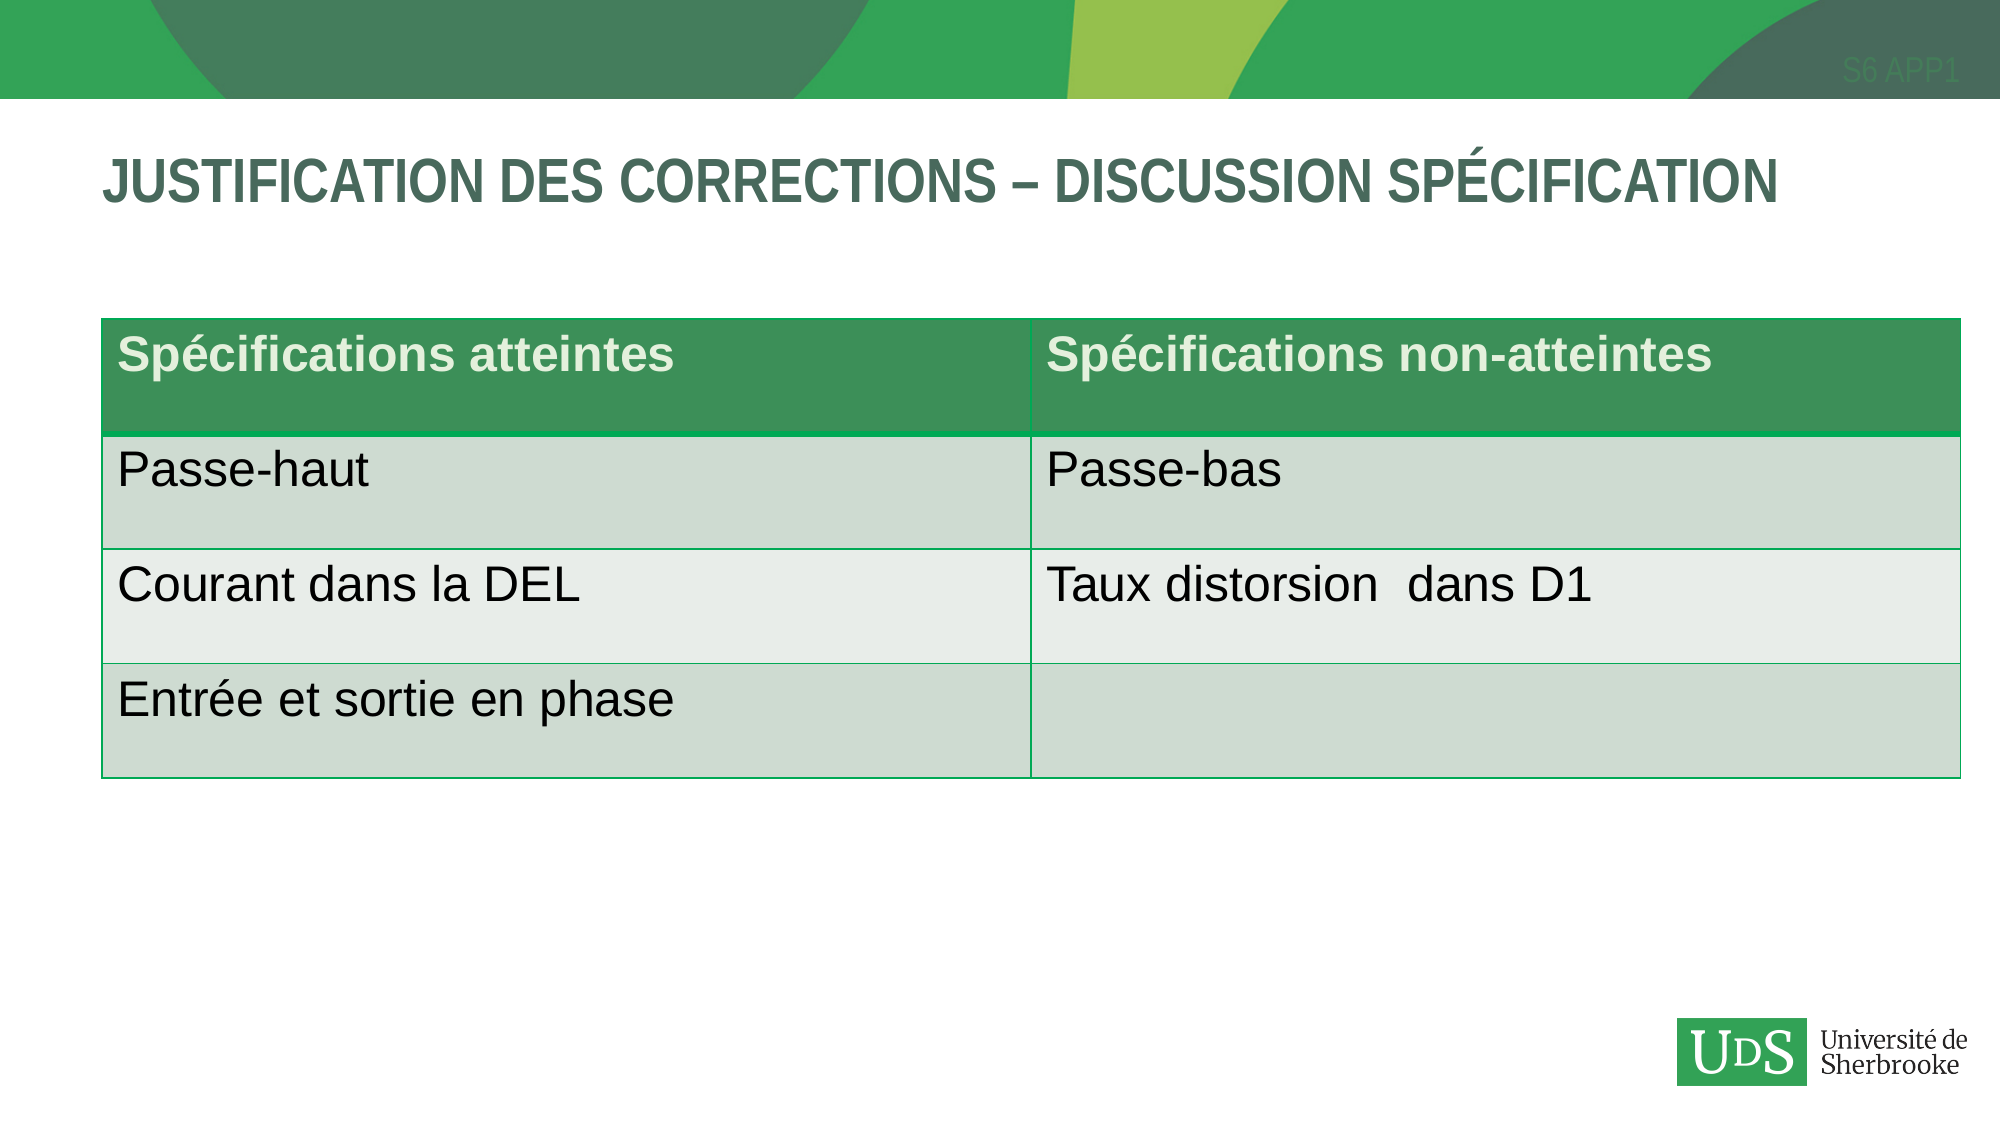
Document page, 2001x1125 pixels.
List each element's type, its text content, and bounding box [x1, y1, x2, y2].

title Justification des Corrections – discussion spécification [102, 139, 1961, 253]
picture [1677, 1018, 1967, 1086]
picture [0, 0, 2000, 99]
